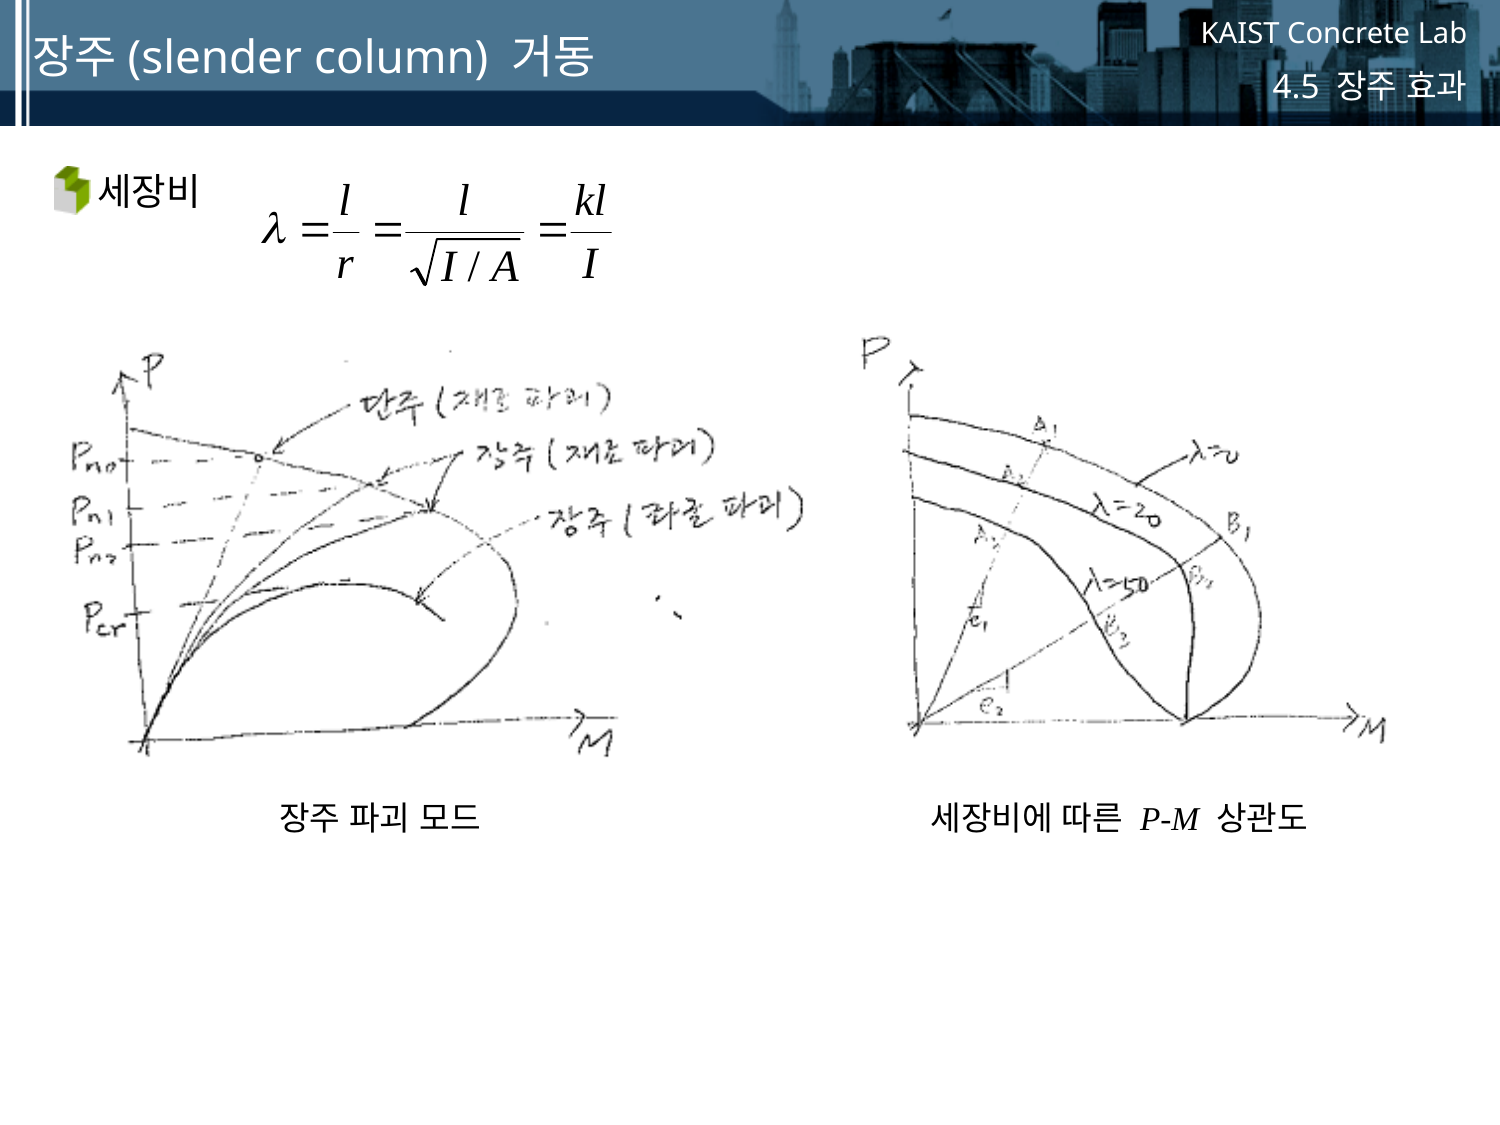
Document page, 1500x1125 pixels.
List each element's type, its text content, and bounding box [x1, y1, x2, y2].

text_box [253, 172, 621, 297]
text_box 세장비 [82, 160, 833, 221]
text_box 장주(slender column) 거동 [18, 20, 611, 90]
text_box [838, 314, 1412, 755]
picture [54, 166, 91, 215]
text_box 4.5 장주 효과 [832, 58, 1483, 113]
text_box 세장비에 따른 P-M 상관도 [916, 788, 1323, 845]
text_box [46, 325, 815, 793]
picture [0, 0, 1500, 126]
text_box 장주 파괴 모드 [264, 801, 496, 845]
